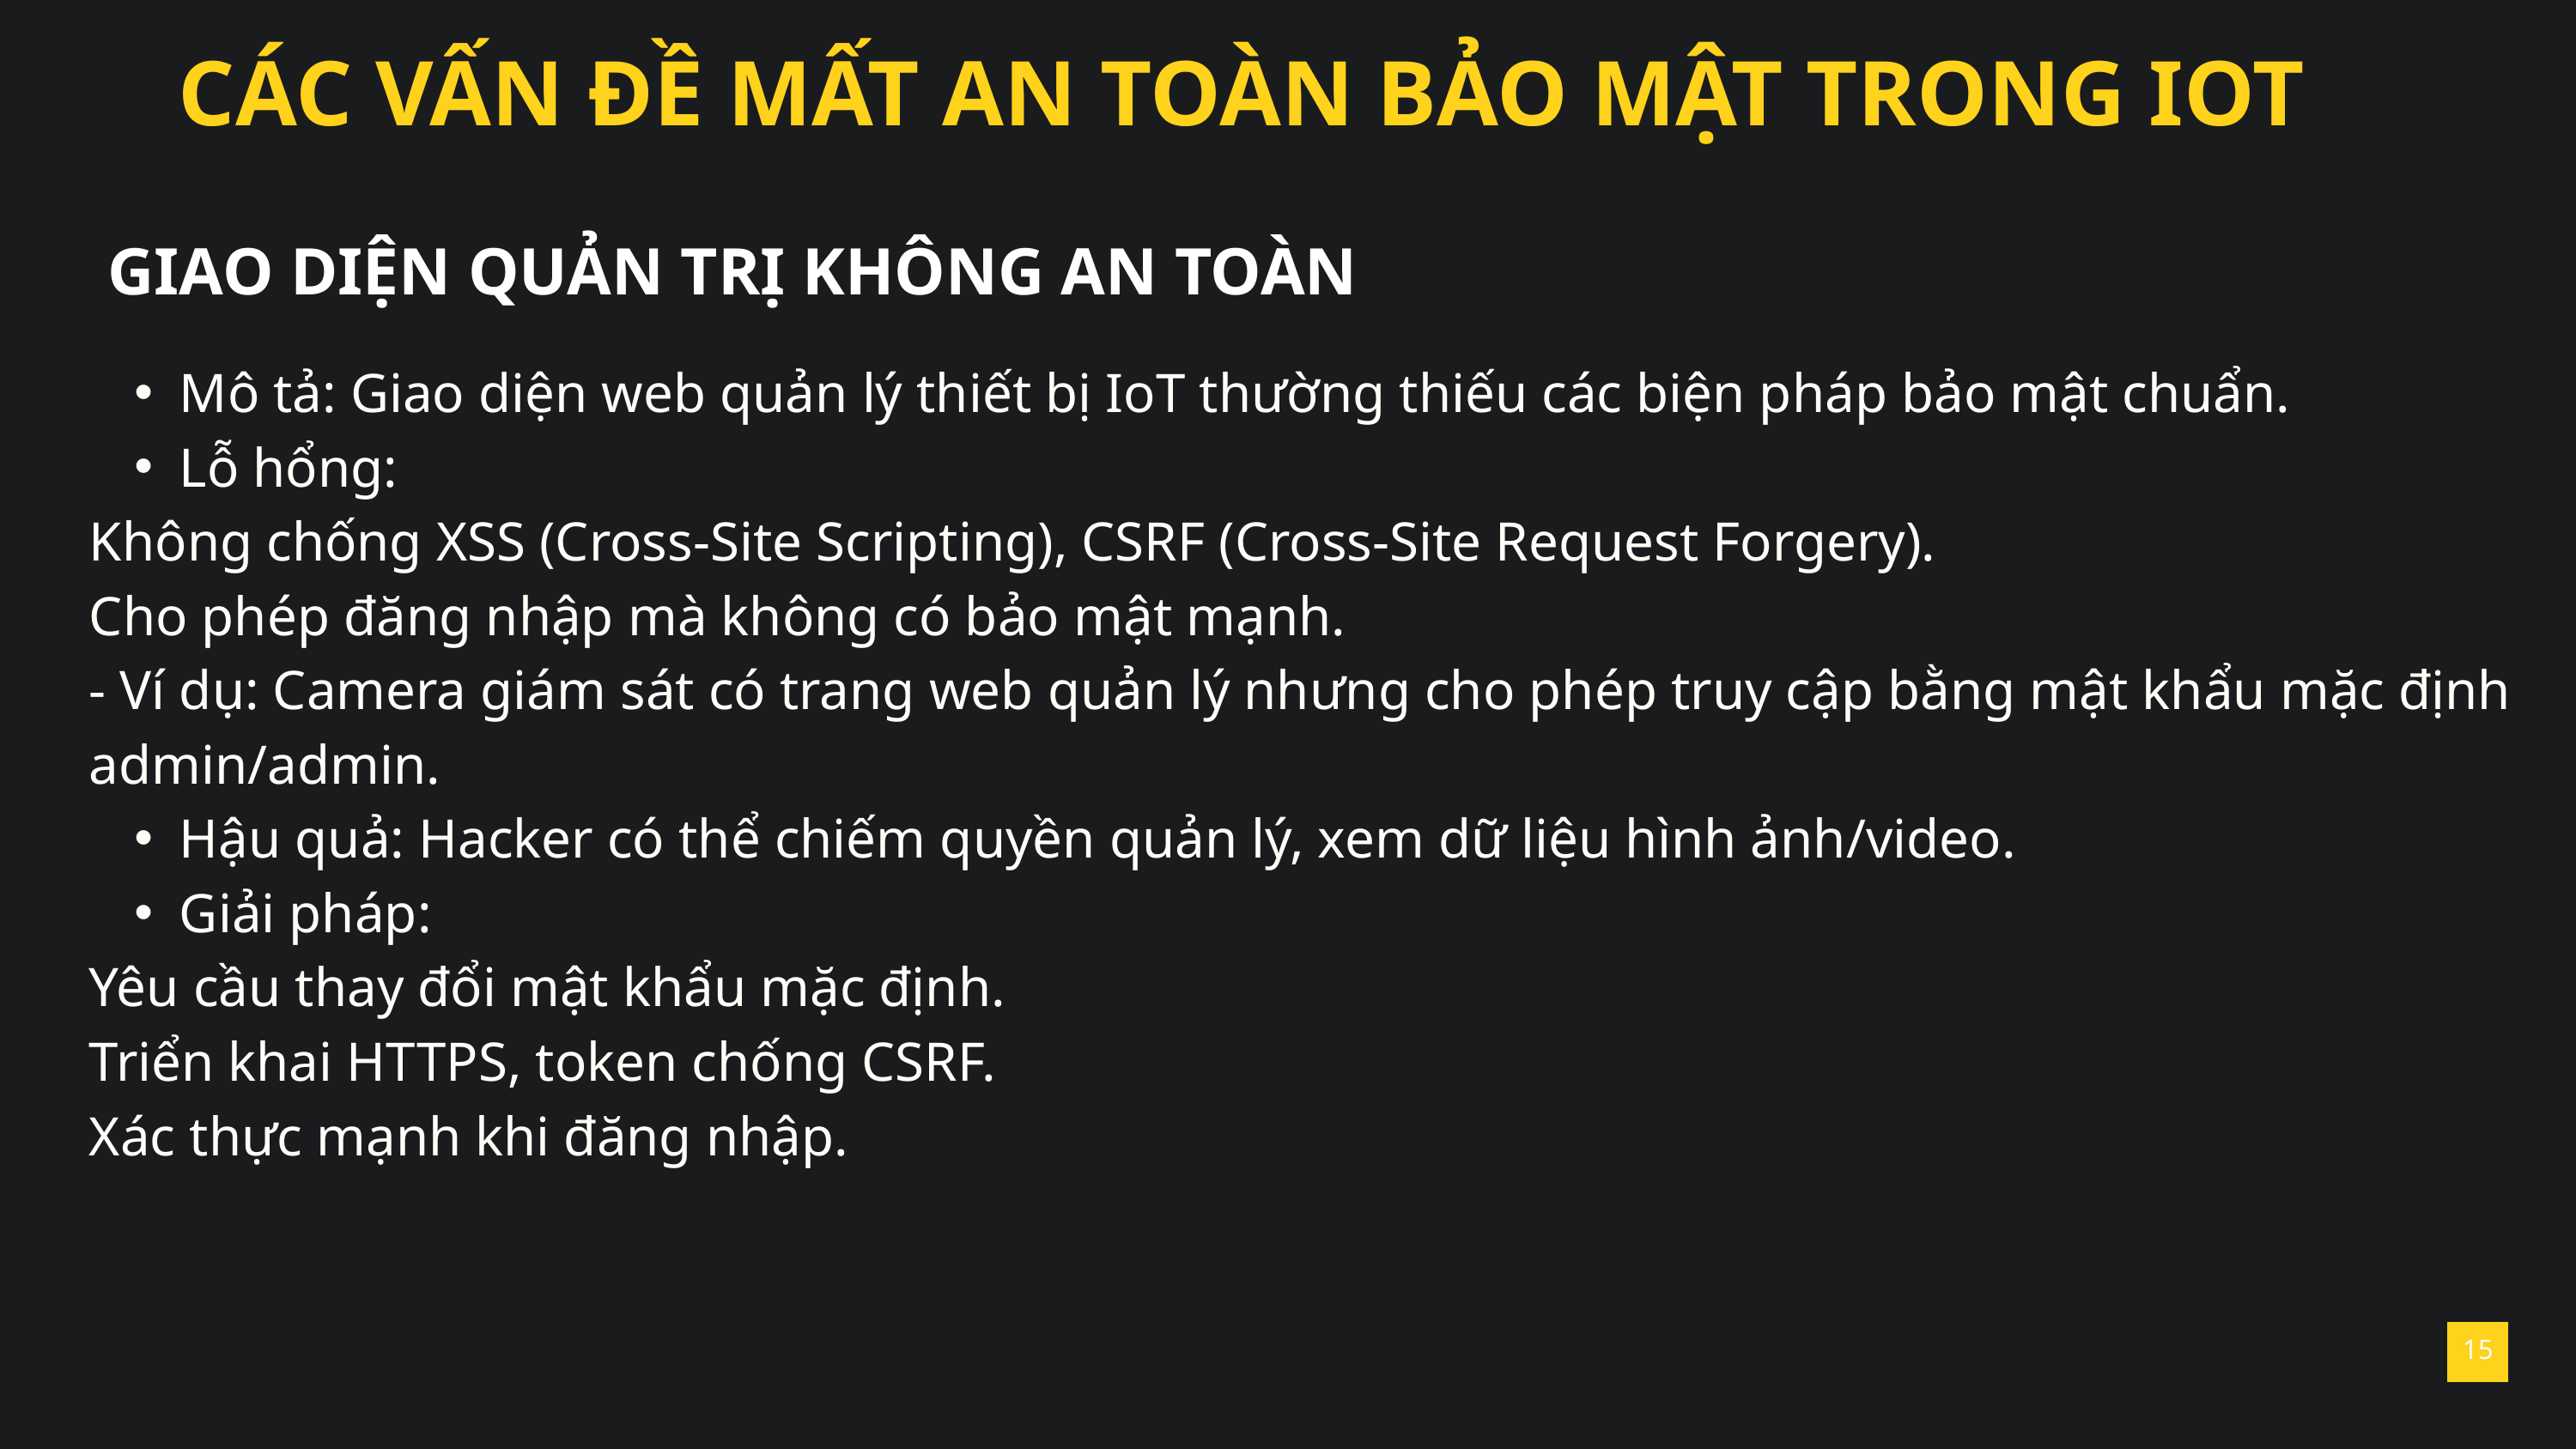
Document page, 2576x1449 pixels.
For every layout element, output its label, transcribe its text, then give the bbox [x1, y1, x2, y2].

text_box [2447, 1321, 2509, 1382]
text_box Mô tả: Giao diện web quản lý thiết bị IoT thường thiếu các biện pháp bảo mật chuẩn. Lỗ hổng: Không chống XSS (Cross-Site Scripting), CSRF (Cross-Site Request Forgery). Cho phép đăng nhập mà không có bảo mật mạnh. - Ví dụ: Camera giám sát có trang web quản lý nhưng cho phép truy cập bằng mật khẩu mặc định admin/admin. Hậu quả: Hacker có thể chiếm quyền quản lý, xem dữ liệu hình ảnh/video. Giải pháp: Yêu cầu thay đổi mật khẩu mặc định. Triển khai HTTPS, token chống CSRF. Xác thực mạnh khi đăng nhập. [88, 349, 2546, 1241]
text_box GIAO DIỆN QUẢN TRỊ KHÔNG AN TOÀN [88, 217, 1377, 308]
text_box CÁC VẤN ĐỀ MẤT AN TOÀN BẢO MẬT TRONG IOT [178, 18, 2576, 144]
